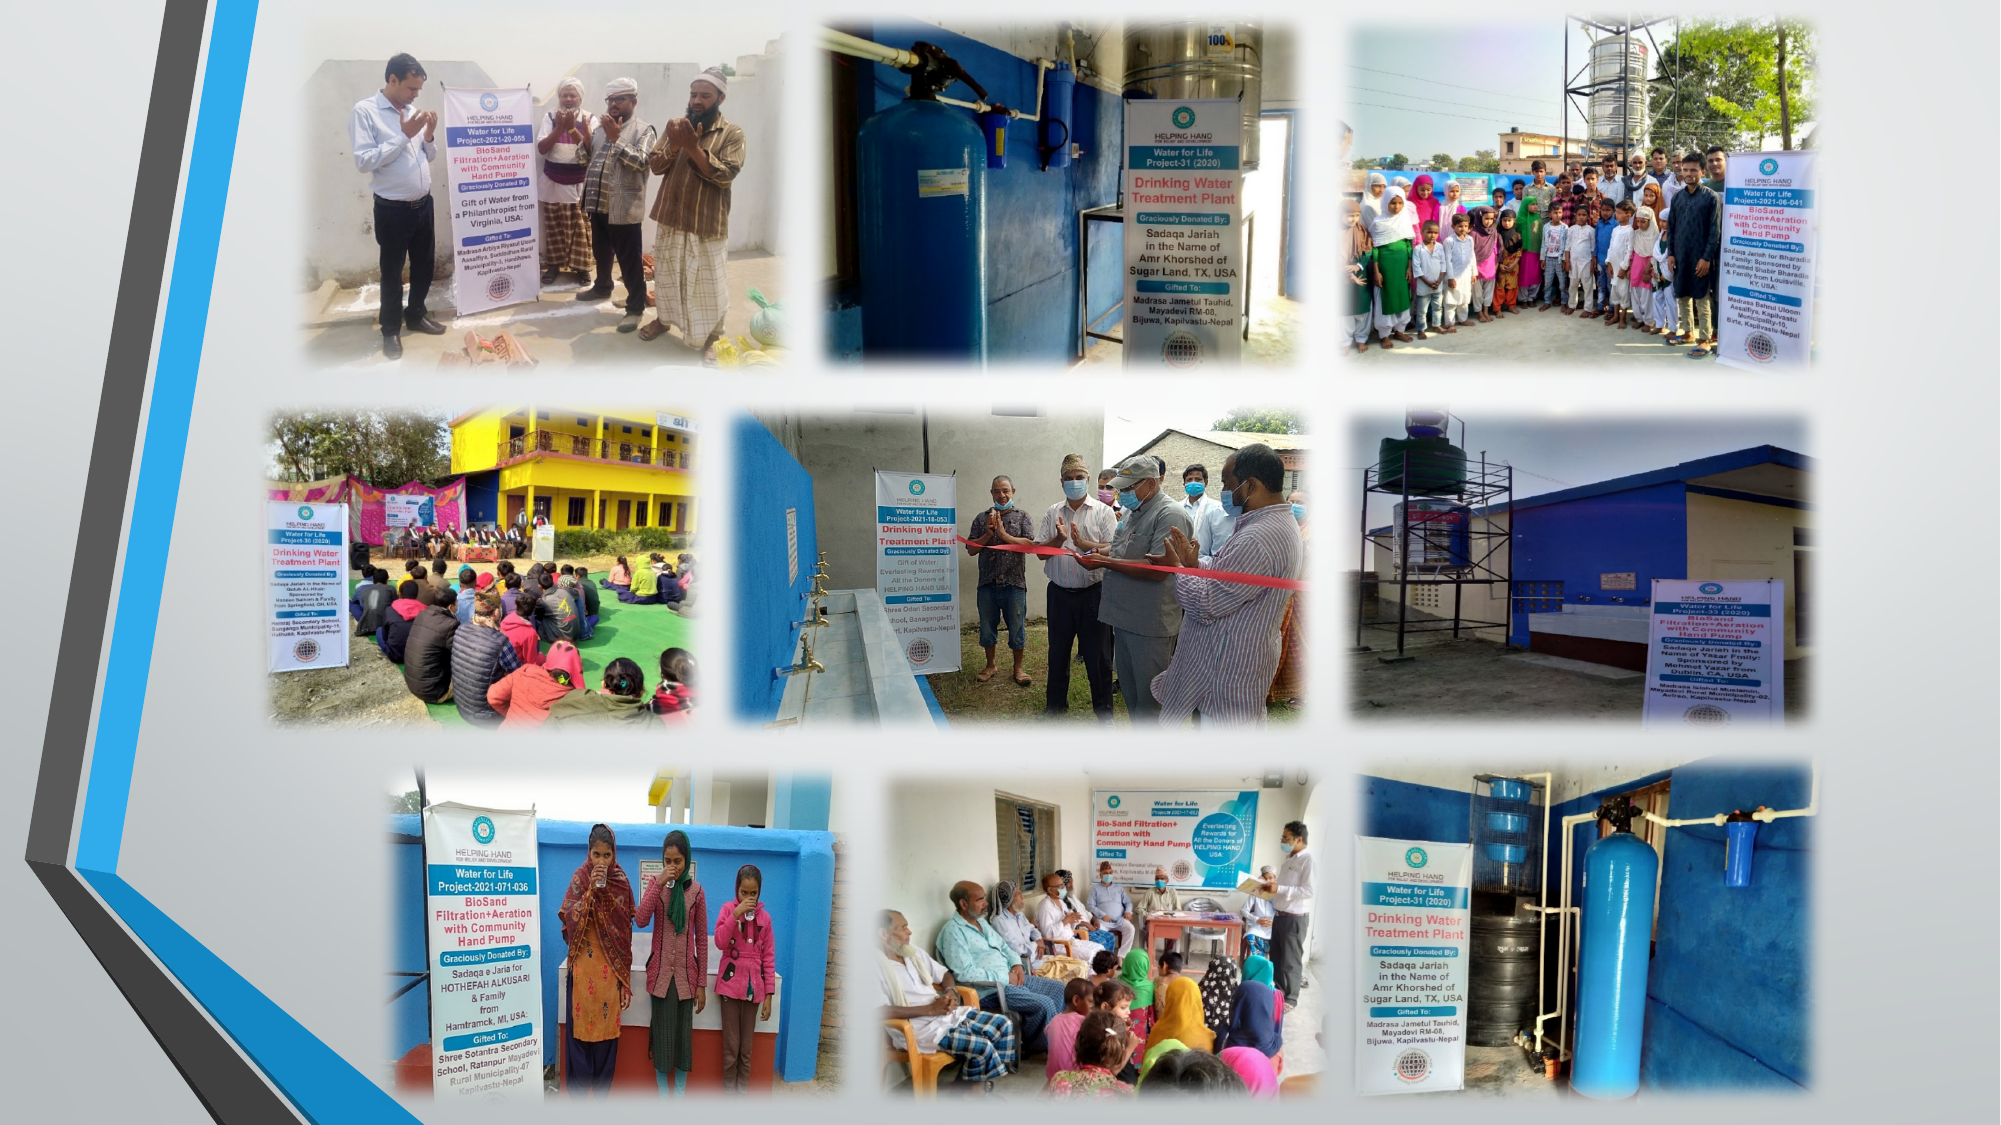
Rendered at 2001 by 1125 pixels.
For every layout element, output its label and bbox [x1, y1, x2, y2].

picture [377, 760, 856, 1108]
picture [287, 0, 798, 380]
picture [714, 399, 1317, 738]
picture [1346, 748, 1827, 1108]
picture [1331, 399, 1827, 738]
picture [255, 399, 706, 738]
picture [869, 760, 1333, 1108]
picture [807, 9, 1314, 381]
picture [1331, 8, 1827, 381]
